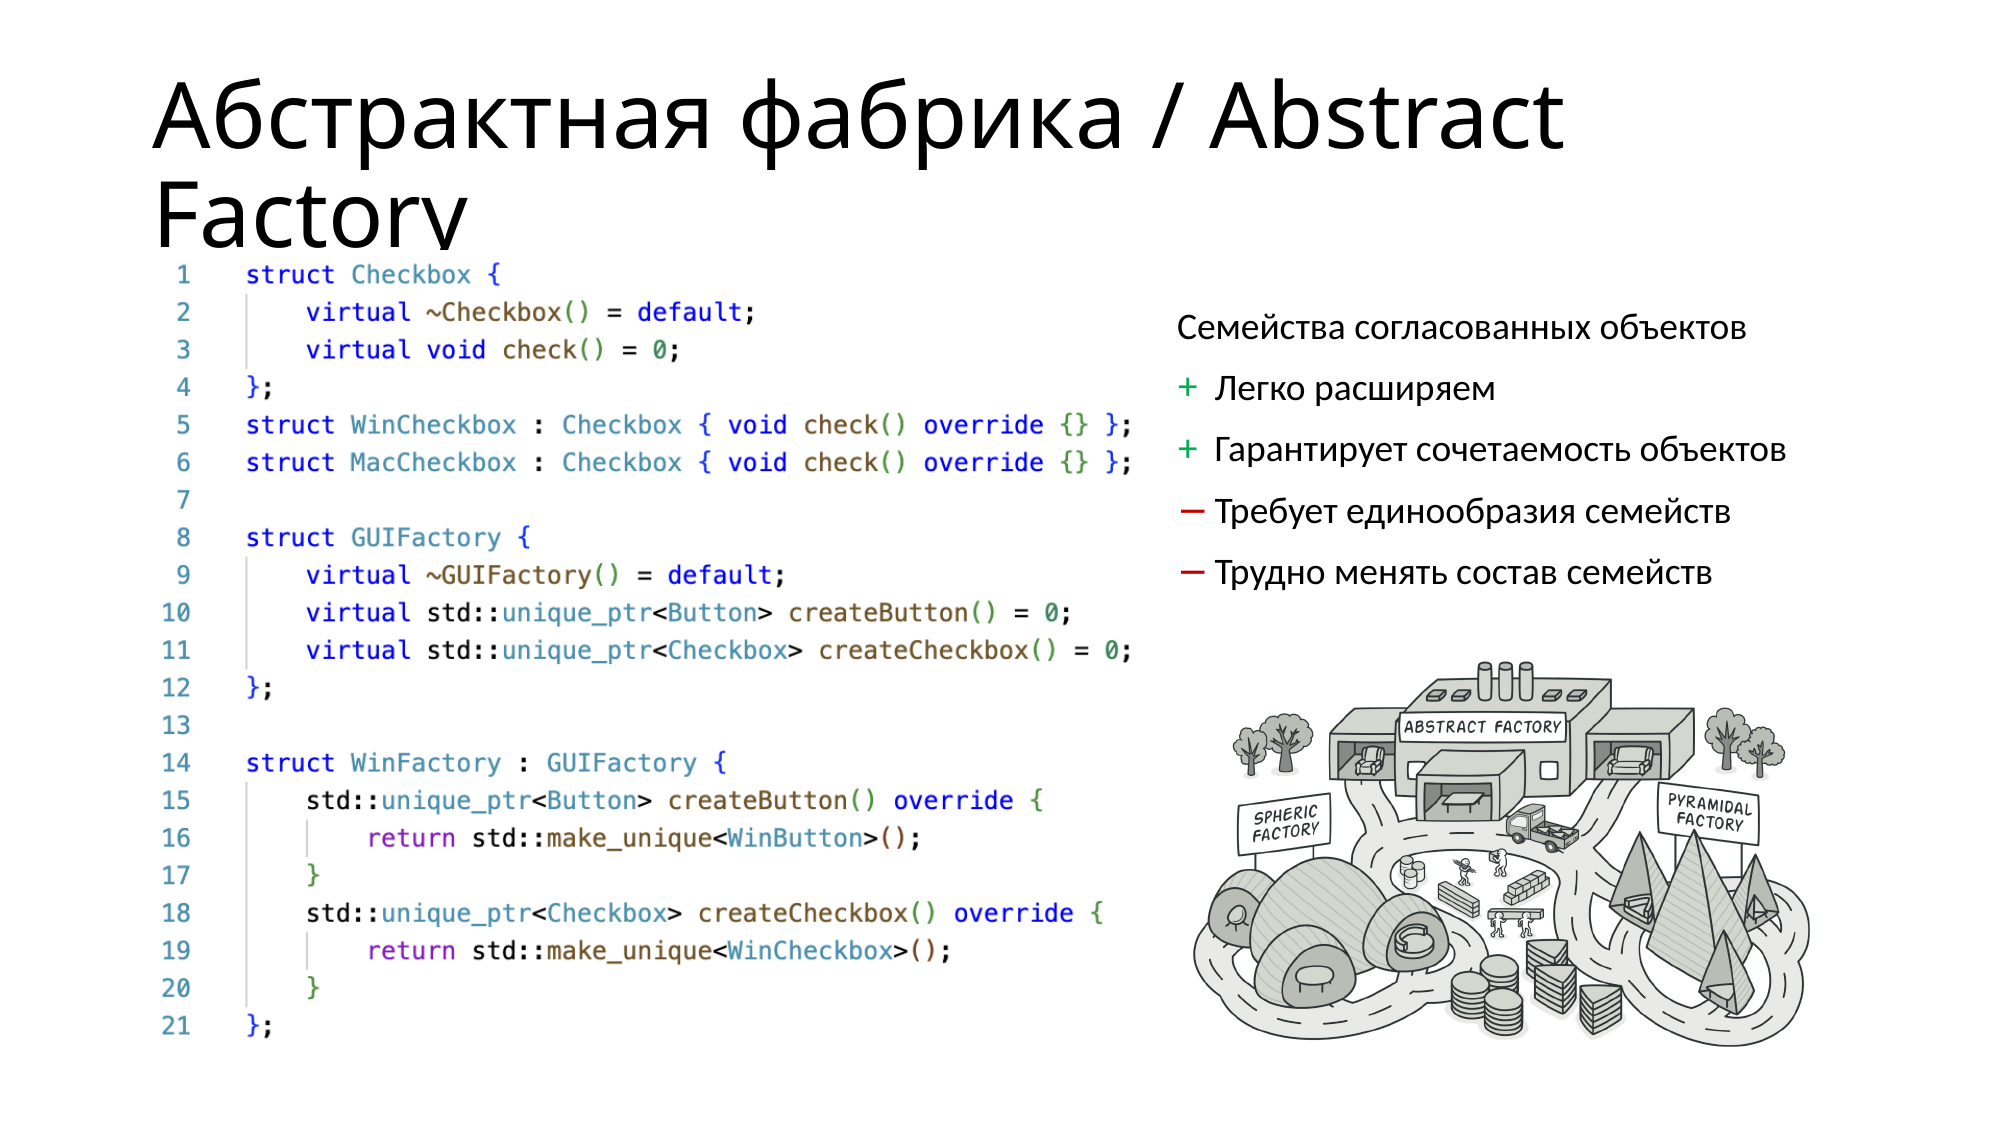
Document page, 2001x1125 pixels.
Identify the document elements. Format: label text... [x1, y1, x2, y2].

picture [137, 250, 1138, 1047]
picture [1190, 659, 1810, 1047]
list Семейства согласованных объектов Легко расширяем Гарантирует сочетаемость объектов Требует единообразия семейств Трудно менять состав семейств [1162, 299, 1863, 1014]
title Абстрактная фабрика / Abstract Factory [137, 59, 1863, 278]
